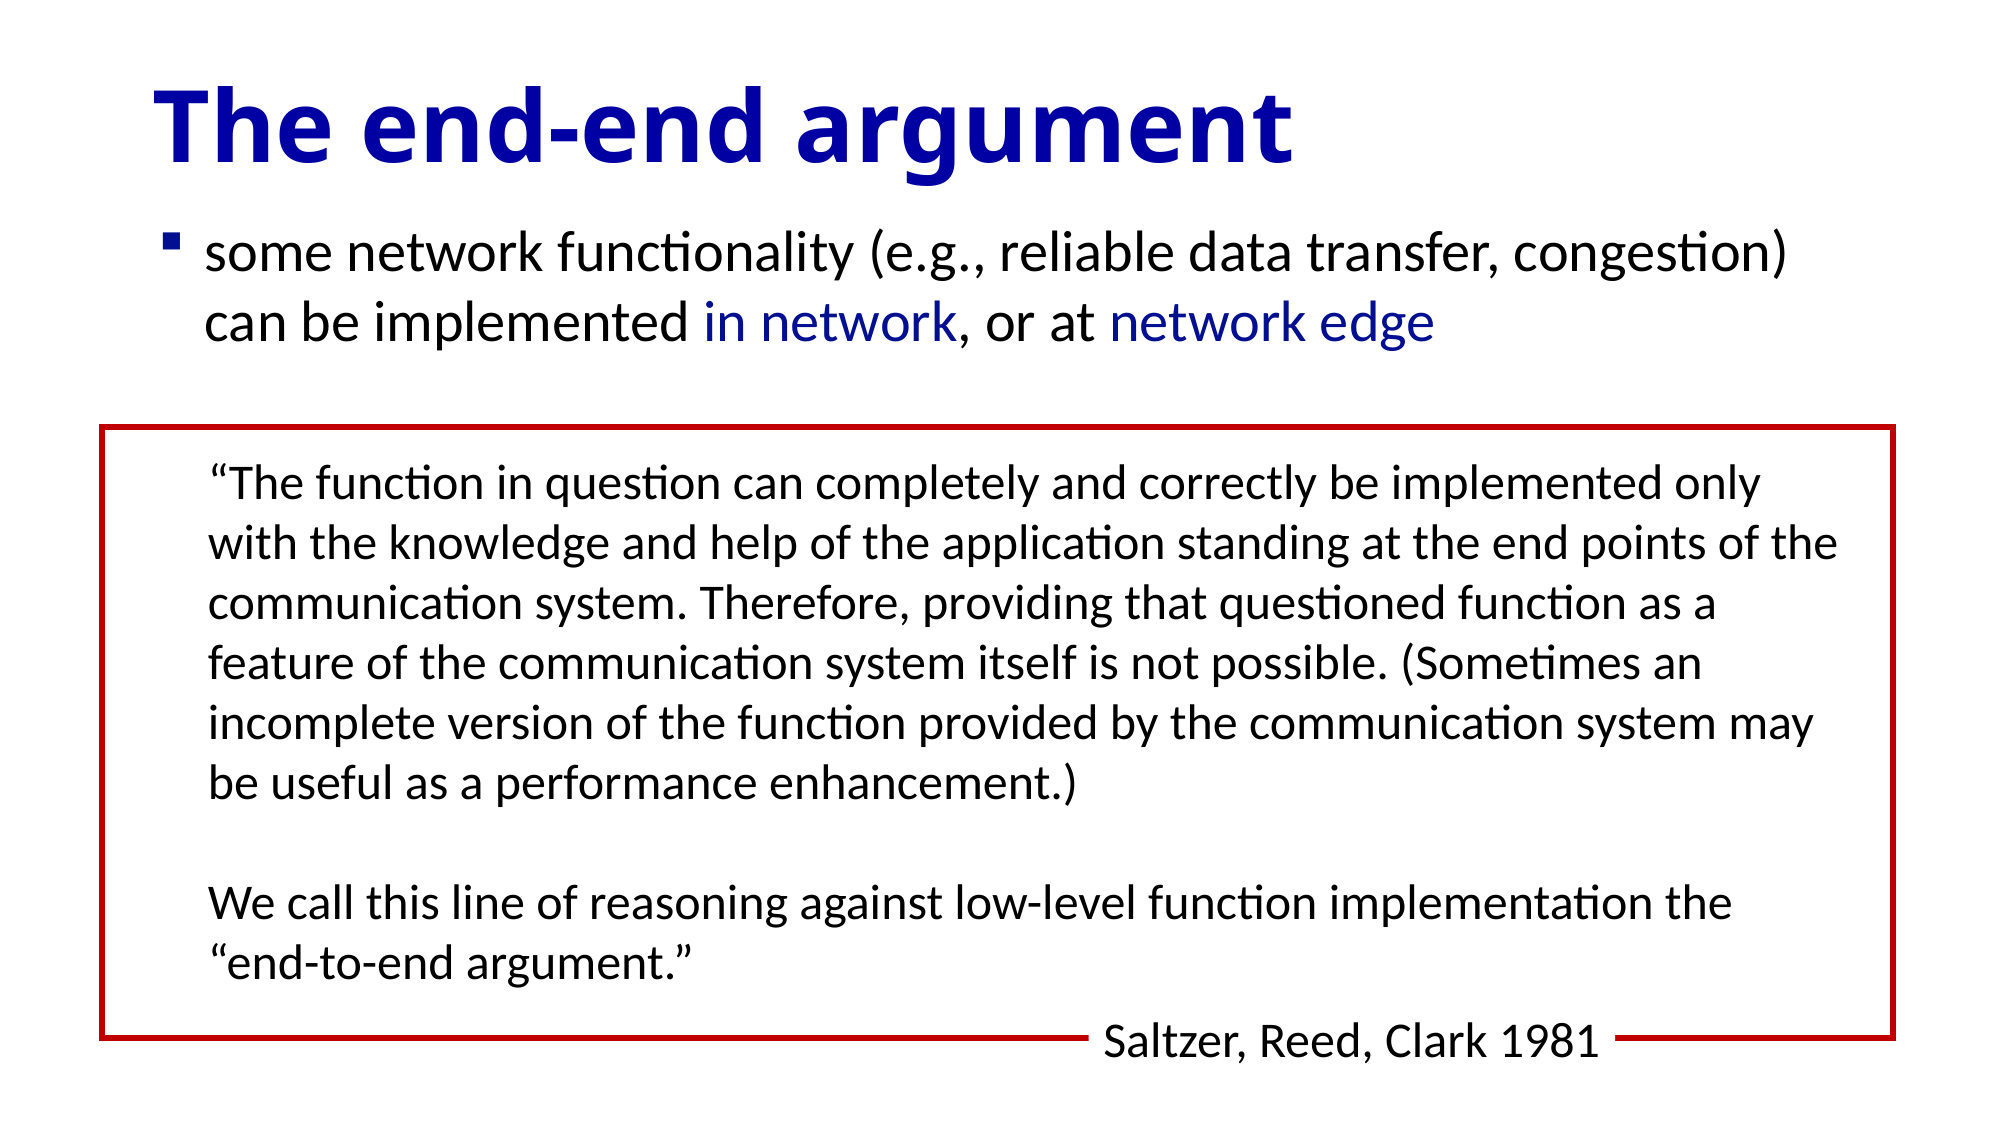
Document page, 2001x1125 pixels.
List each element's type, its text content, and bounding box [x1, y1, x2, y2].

text_box The end-end argument [137, 56, 1863, 204]
text_box some network functionality (e.g., reliable data transfer, congestion) can be implemented in network, or at network edge [143, 206, 1862, 361]
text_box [101, 426, 1894, 1075]
